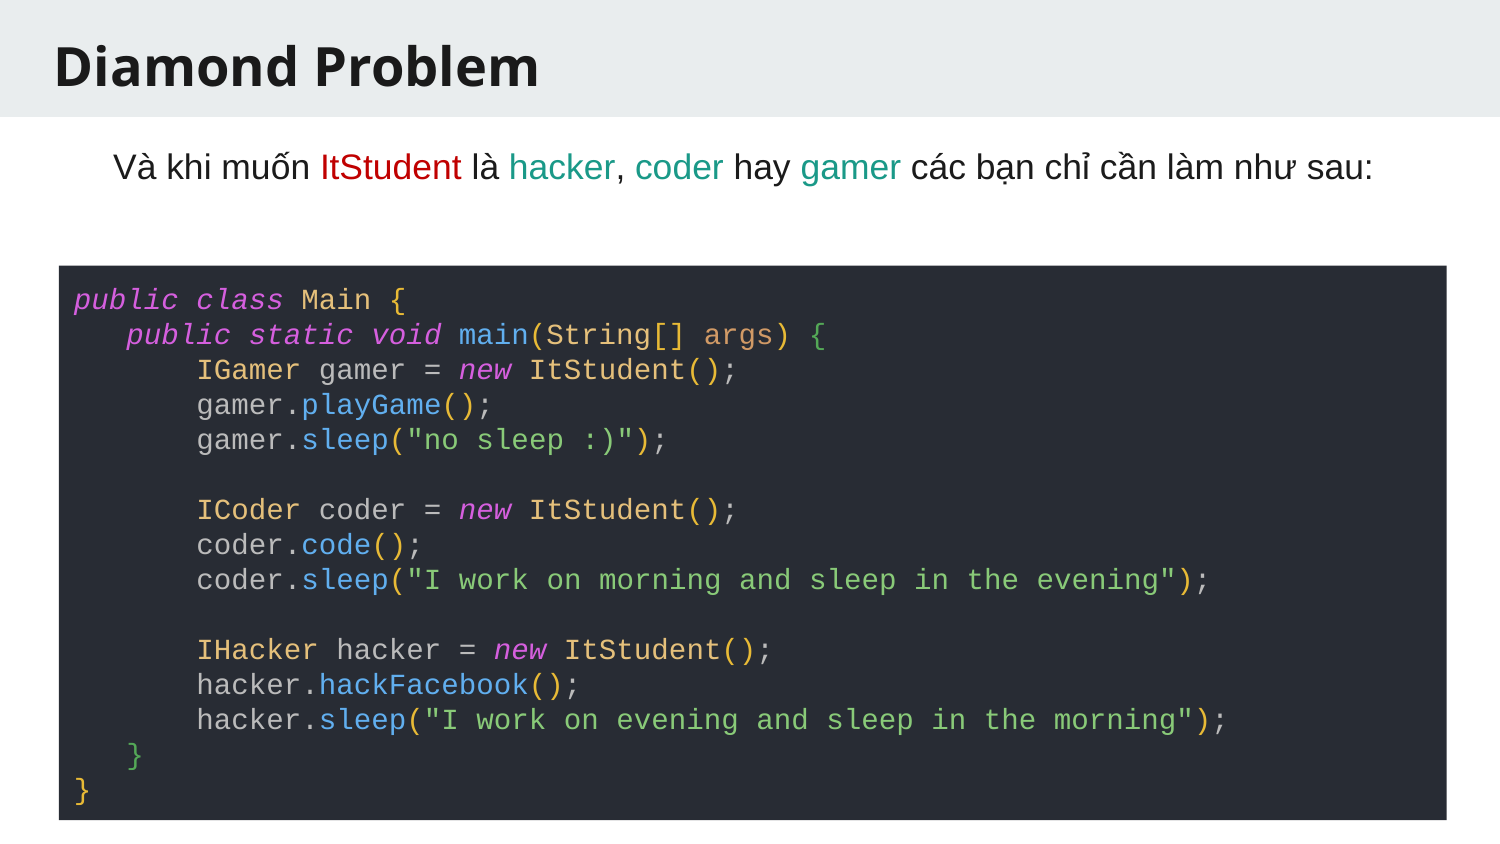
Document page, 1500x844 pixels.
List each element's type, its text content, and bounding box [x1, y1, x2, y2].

text_box Và khi muốn ItStudent là hacker, coder hay gamer các bạn chỉ cần làm như sau: [98, 122, 1402, 202]
text_box public class Main { public static void main(String[] args) { IGamer gamer = new ItStudent(); gamer.playGame(); gamer.sleep("no sleep :)"); ICoder coder = new ItStudent(); coder.code(); coder.sleep("I work on morning and sleep in the evening"); IHacker hacker = new ItStudent(); hacker.hackFacebook(); hacker.sleep("I work on evening and sleep in the morning"); } } [58, 265, 1447, 821]
title Diamond Problem [38, 17, 1467, 106]
